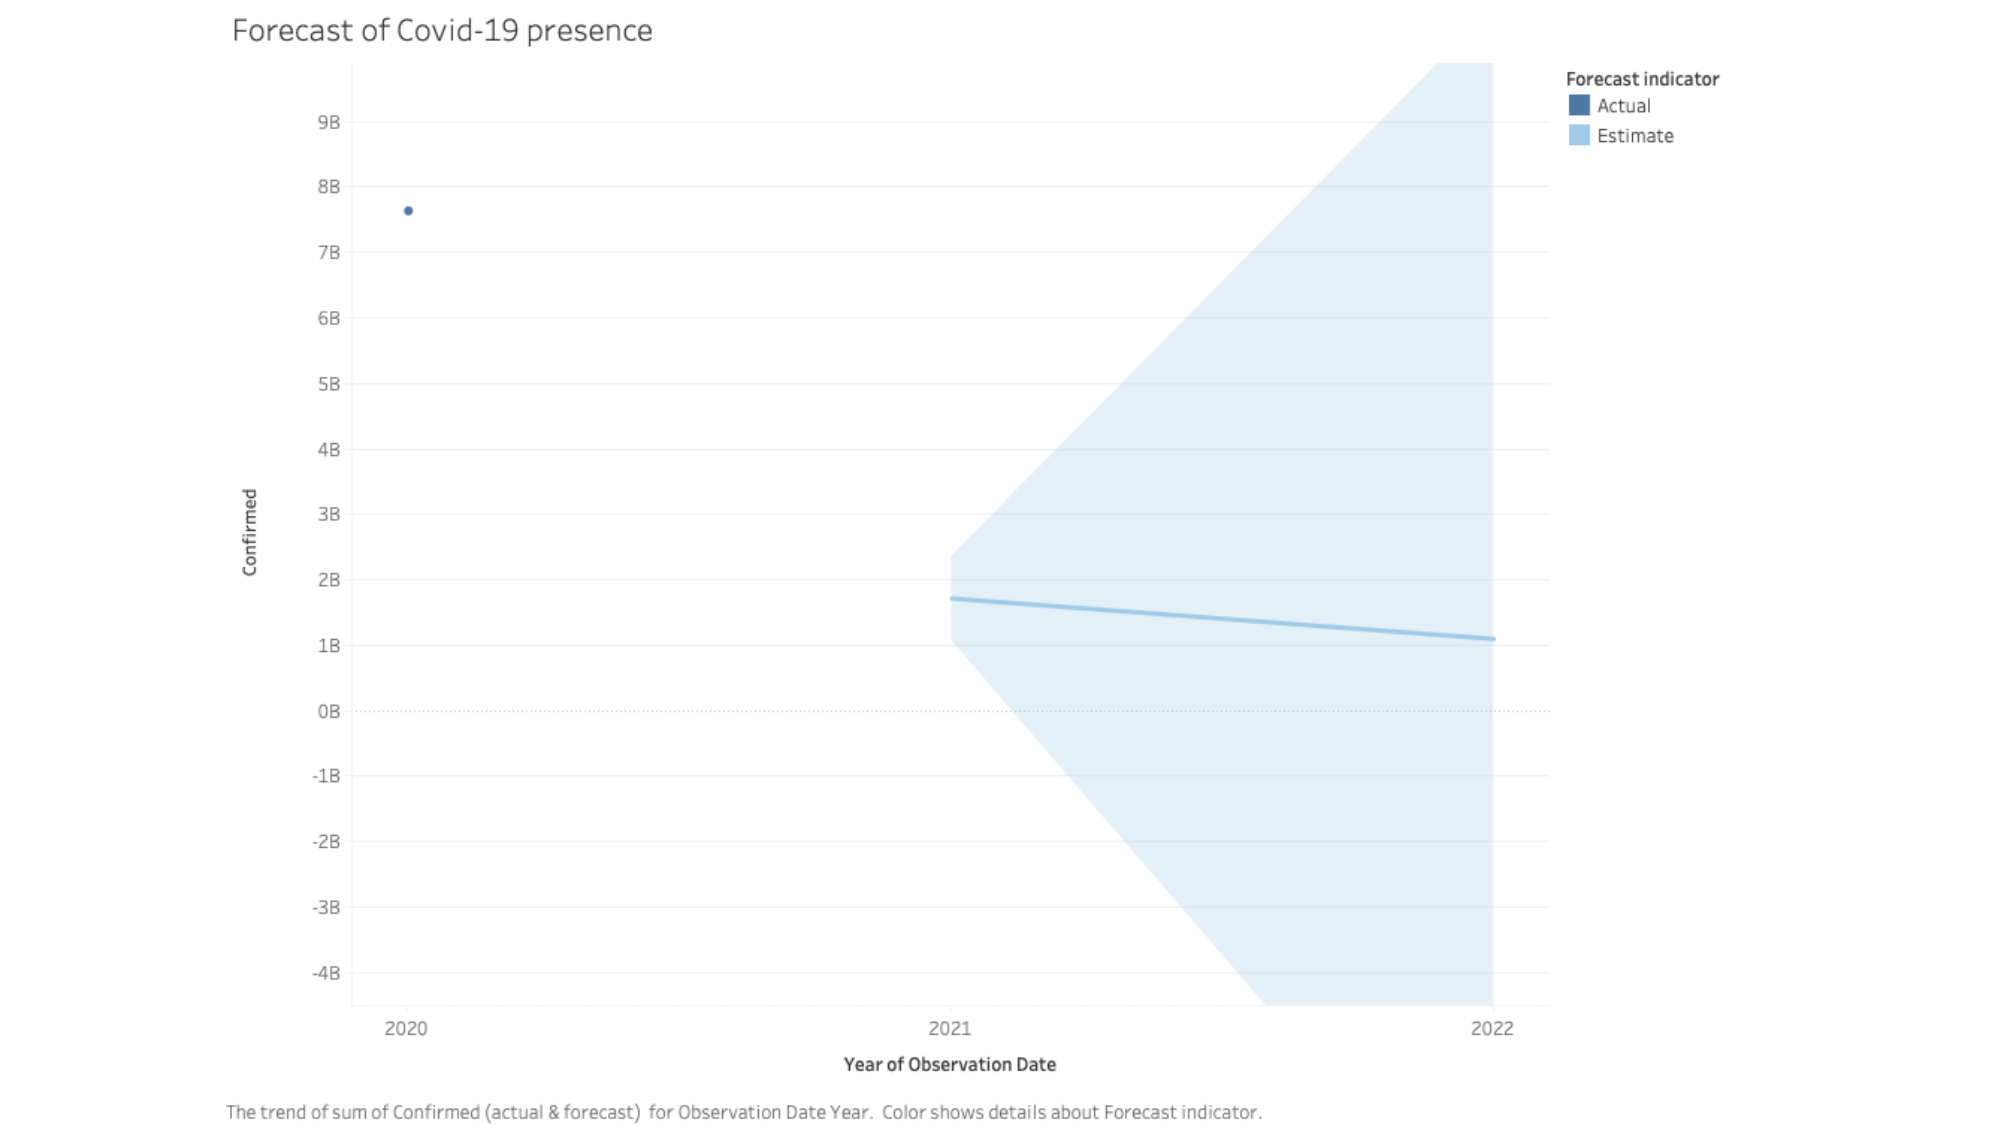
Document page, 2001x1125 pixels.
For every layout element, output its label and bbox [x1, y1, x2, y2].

picture [226, 0, 1774, 1125]
